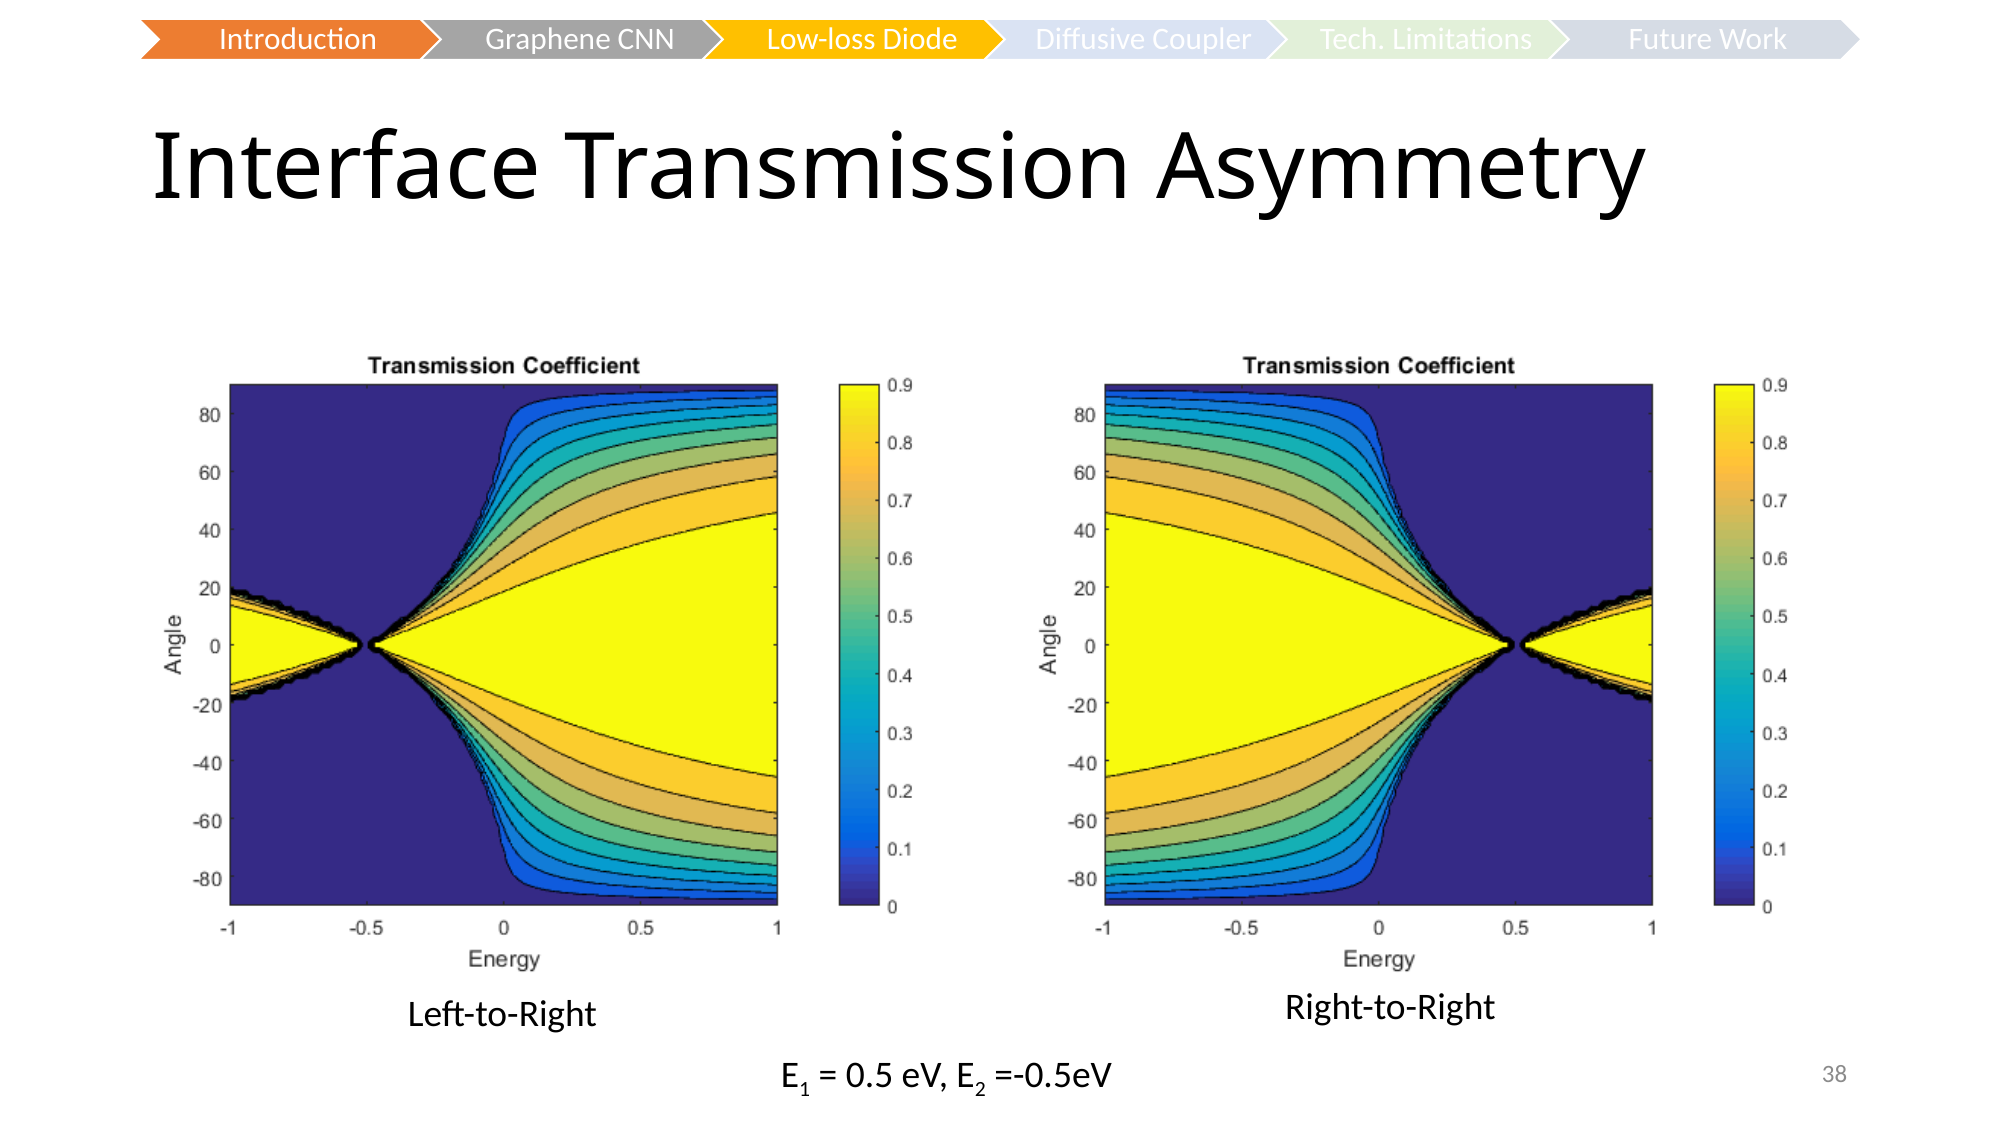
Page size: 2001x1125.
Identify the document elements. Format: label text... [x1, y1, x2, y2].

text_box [137, 18, 1863, 60]
text_box Left-to-Right [227, 982, 778, 1042]
title Interface Transmission Asymmetry [137, 60, 1863, 278]
slide_number 38 [1412, 1042, 1863, 1103]
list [1012, 337, 1863, 976]
text_box E1 = 0.5 eV, E2 =-0.5eV [671, 1042, 1222, 1109]
text_box Right-to-Right [1115, 976, 1666, 1035]
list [137, 337, 988, 976]
